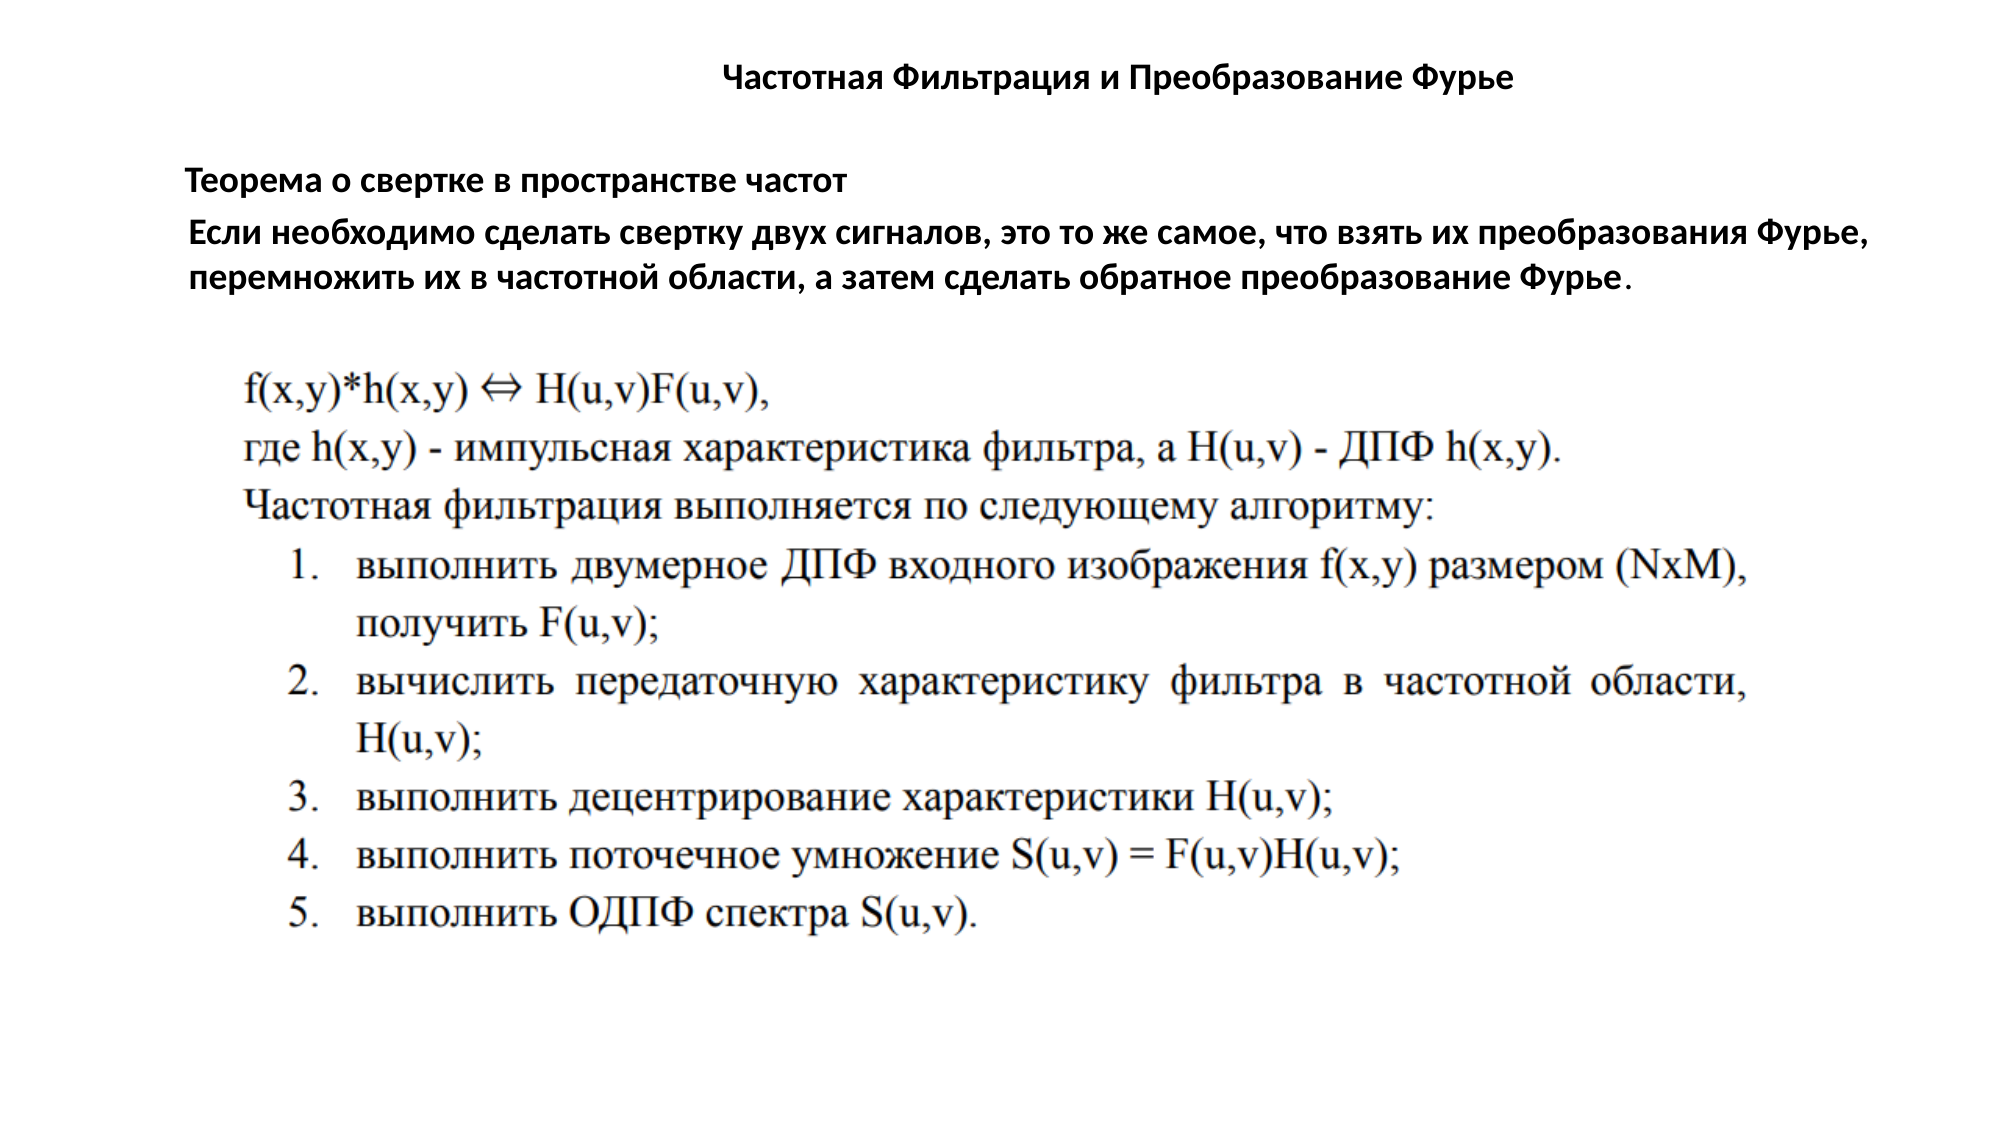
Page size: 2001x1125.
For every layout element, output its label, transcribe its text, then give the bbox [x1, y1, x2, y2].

text_box Частотная Фильтрация и Преобразование Фурье [707, 44, 1541, 105]
text_box Теорема о свертке в пространстве частот [169, 147, 863, 208]
picture [231, 353, 1768, 978]
text_box Если необходимо сделать свертку двух сигналов, это то же самое, что взять их преобразования Фурье, перемножить их в частотной области, а затем сделать обратное преобразование Фурье. [173, 199, 2000, 304]
